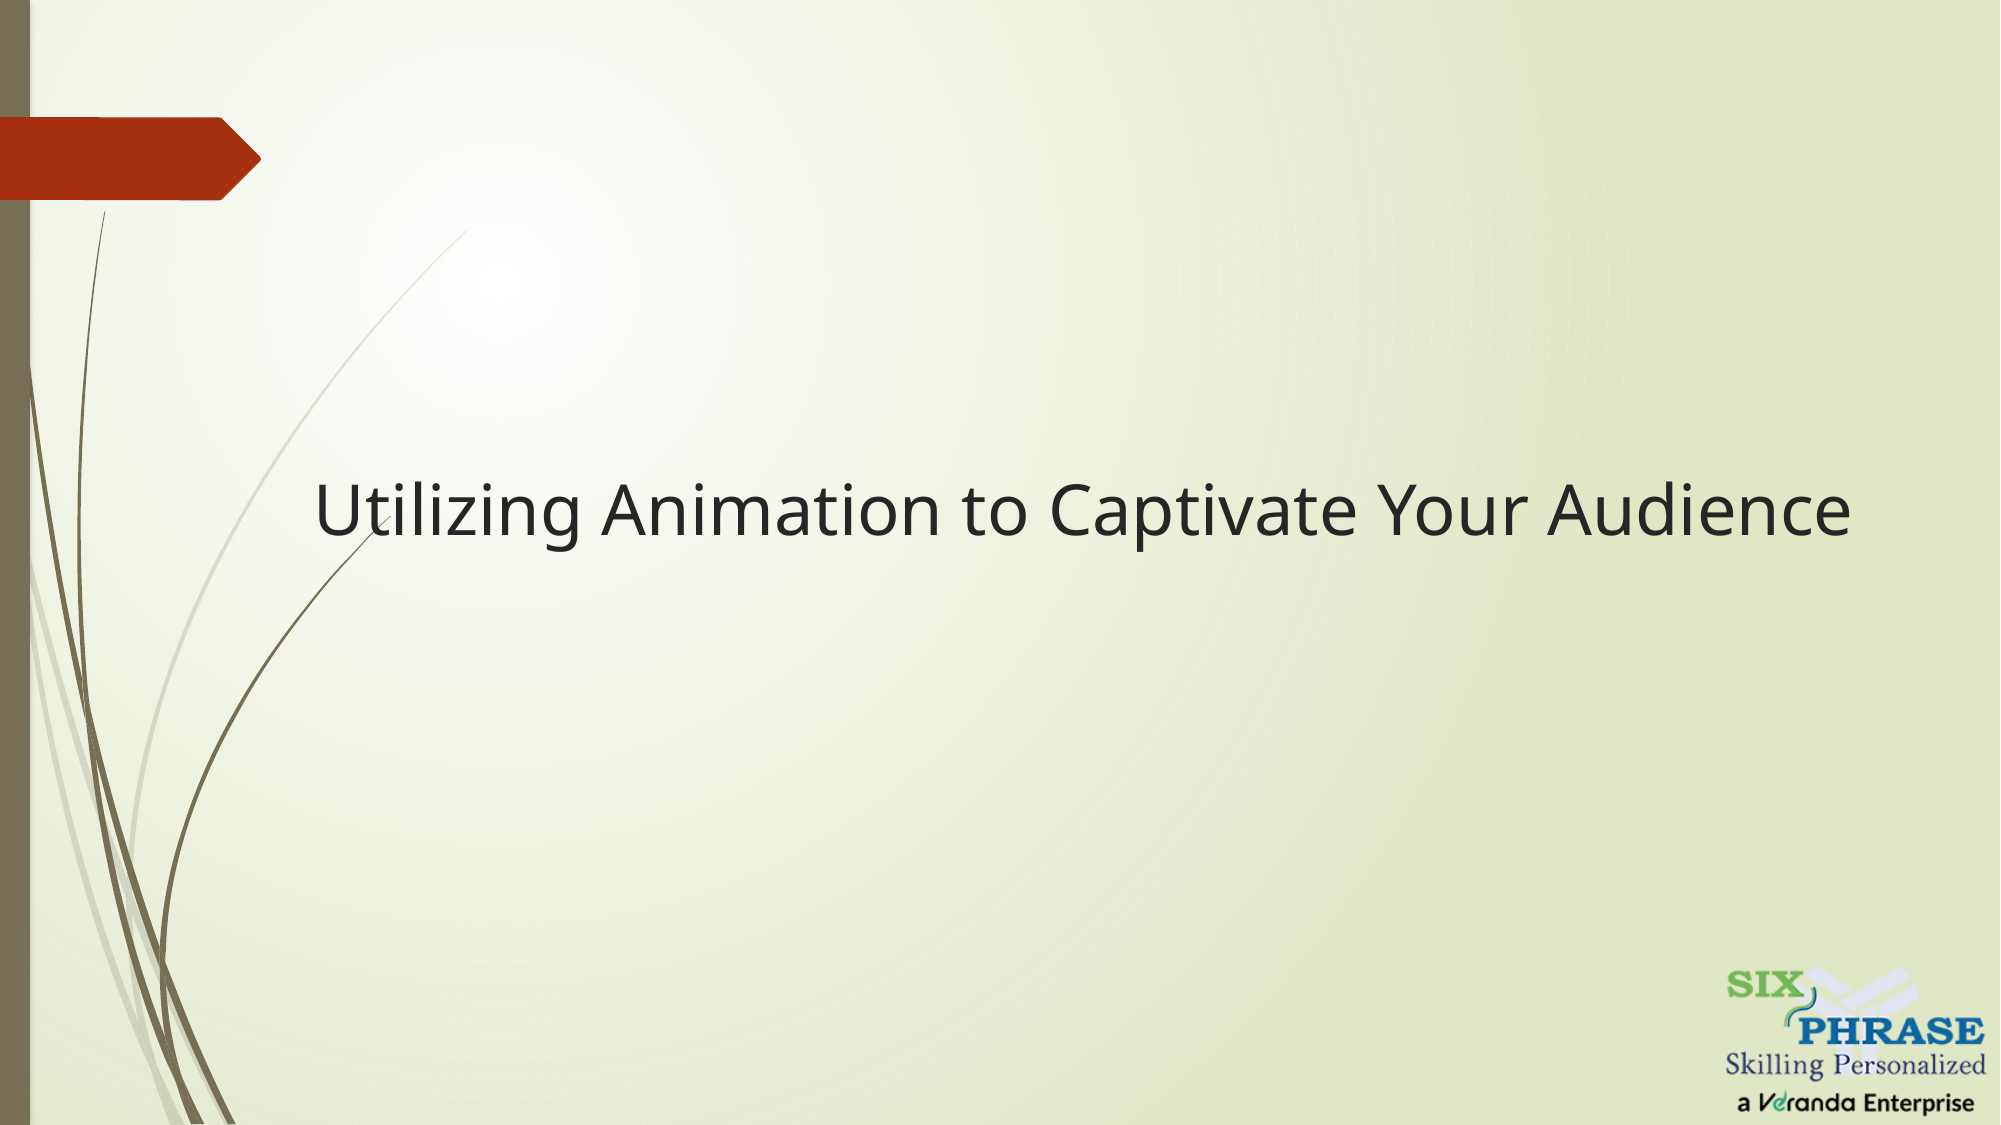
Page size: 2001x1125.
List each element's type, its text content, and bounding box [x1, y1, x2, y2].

title Utilizing Animation to Captivate Your Audience [299, 457, 1895, 668]
picture [1711, 952, 2000, 1125]
